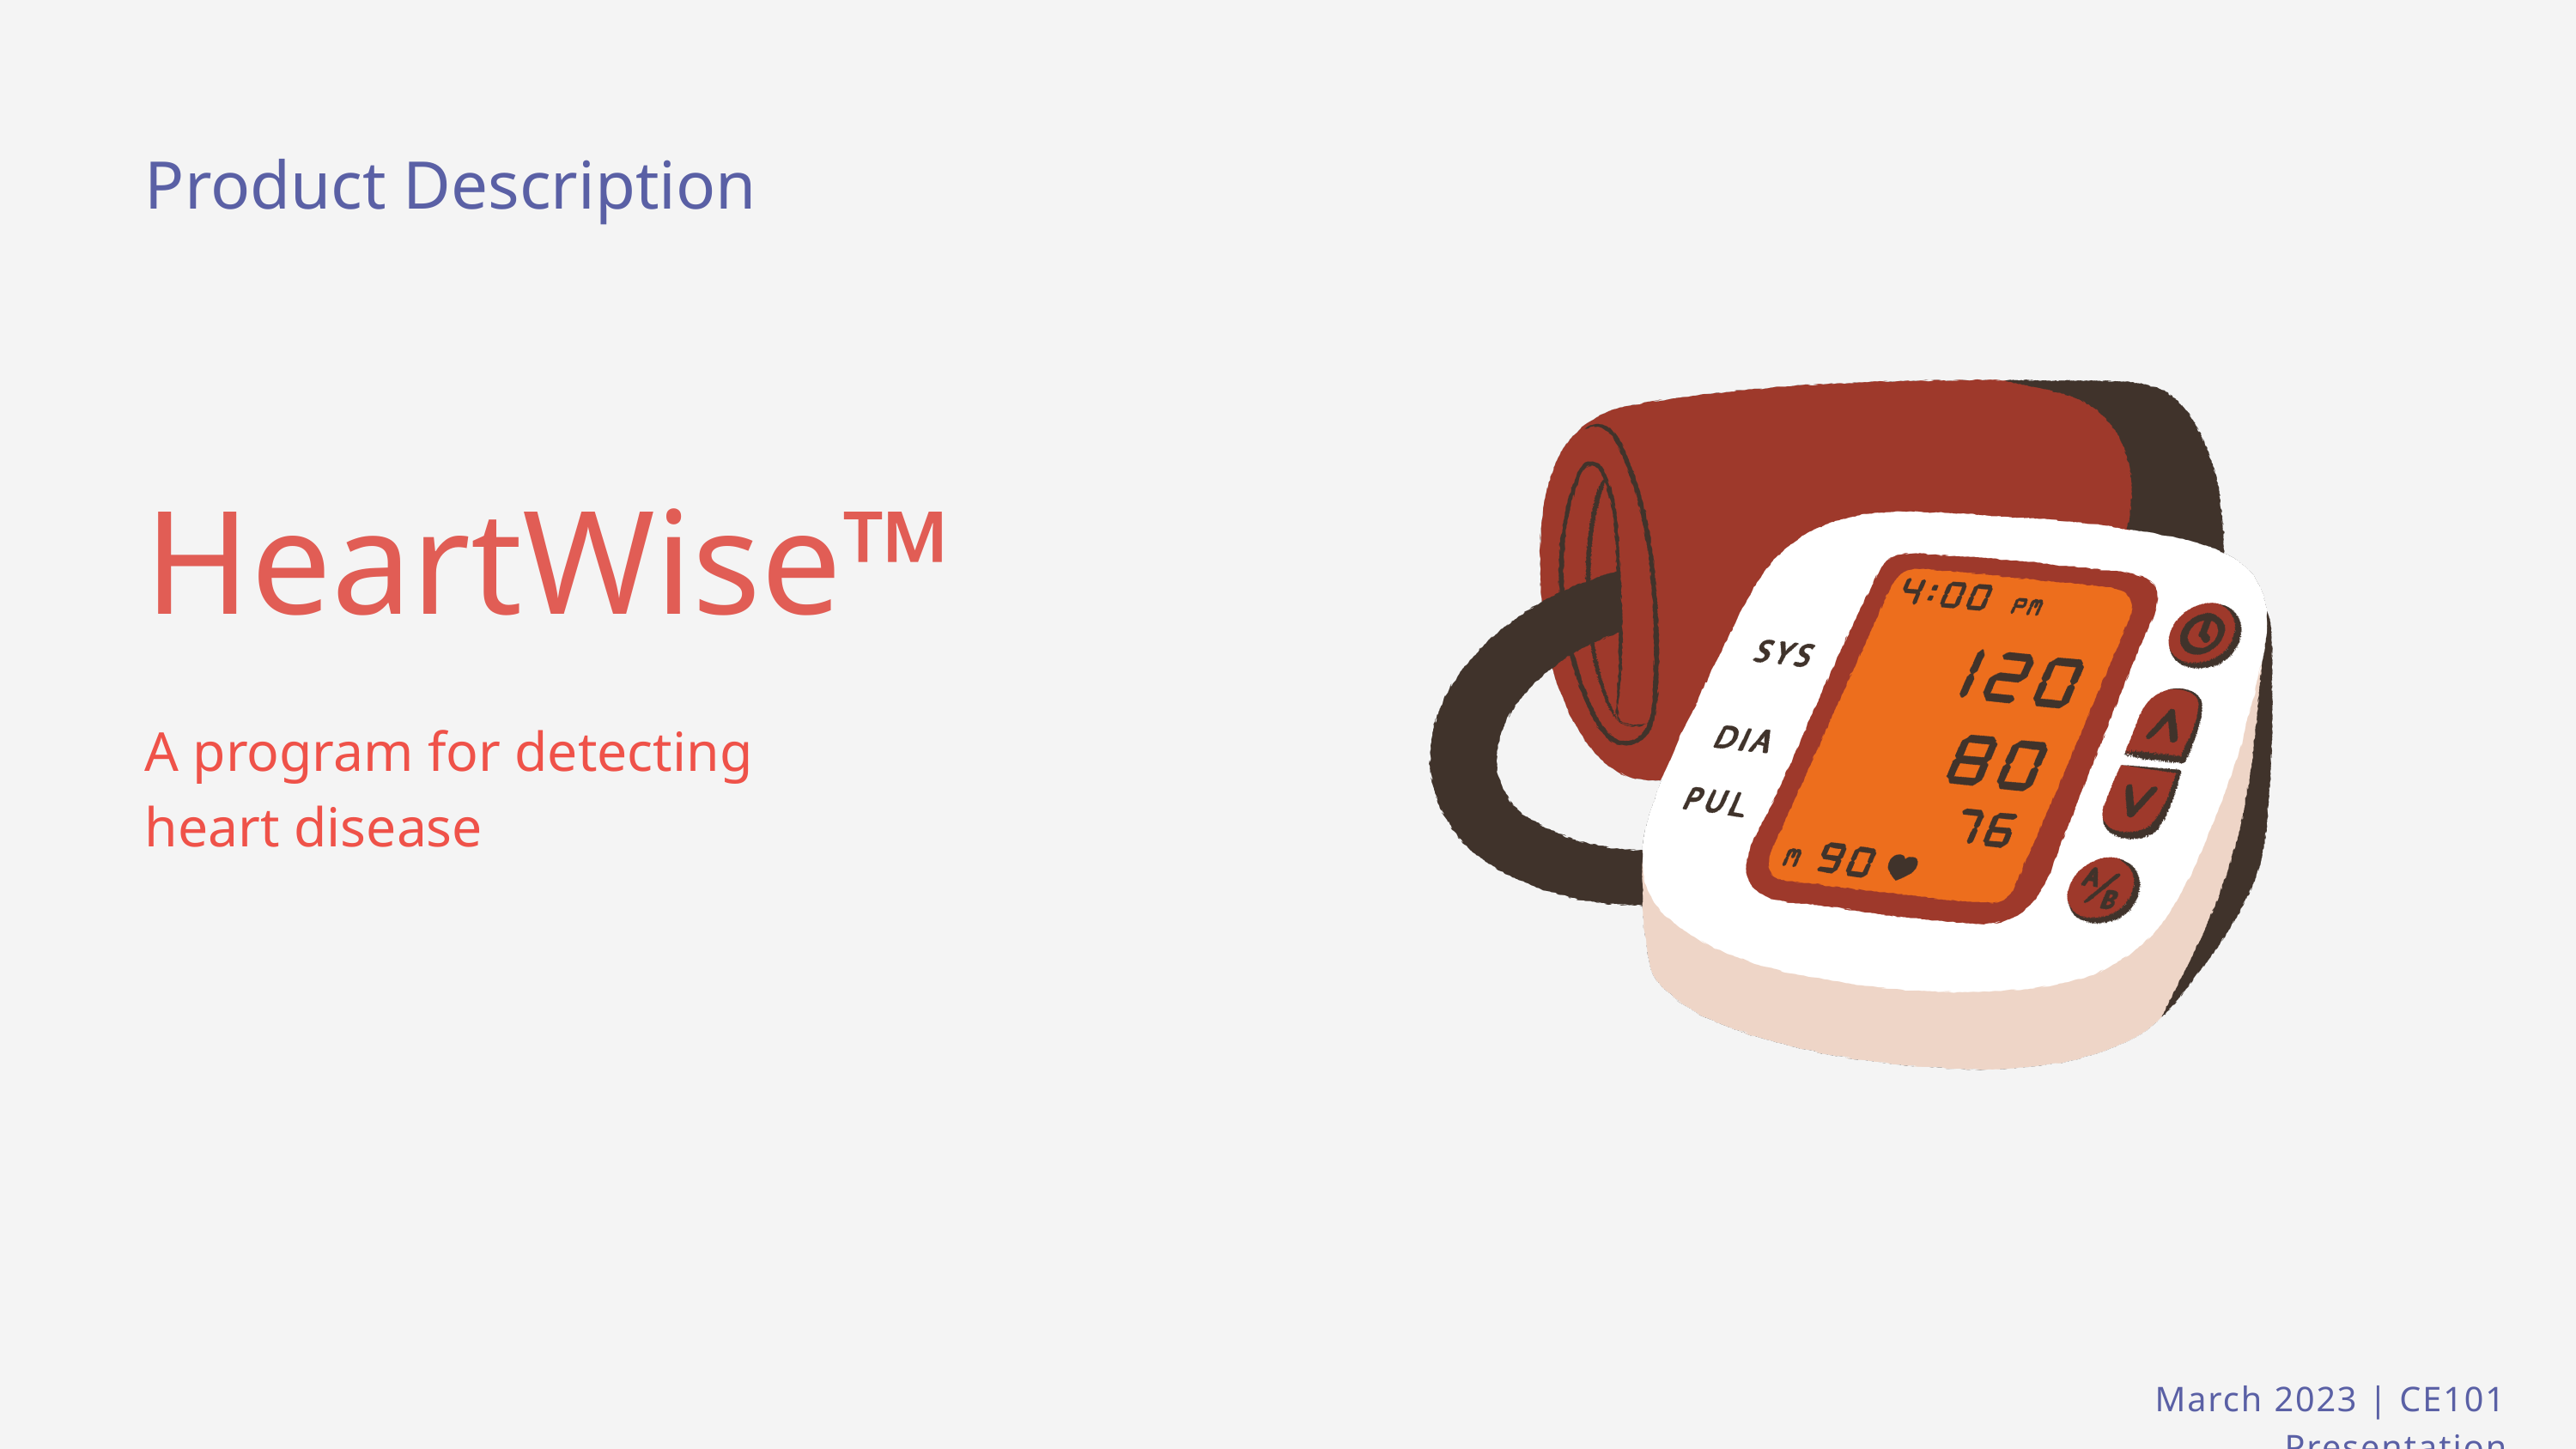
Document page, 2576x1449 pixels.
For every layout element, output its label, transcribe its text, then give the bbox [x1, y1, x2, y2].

text_box Product Description [144, 149, 797, 223]
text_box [144, 476, 1009, 853]
text_box March 2023 | CE101 Presentation [1926, 1371, 2507, 1449]
picture [1428, 378, 2273, 1070]
